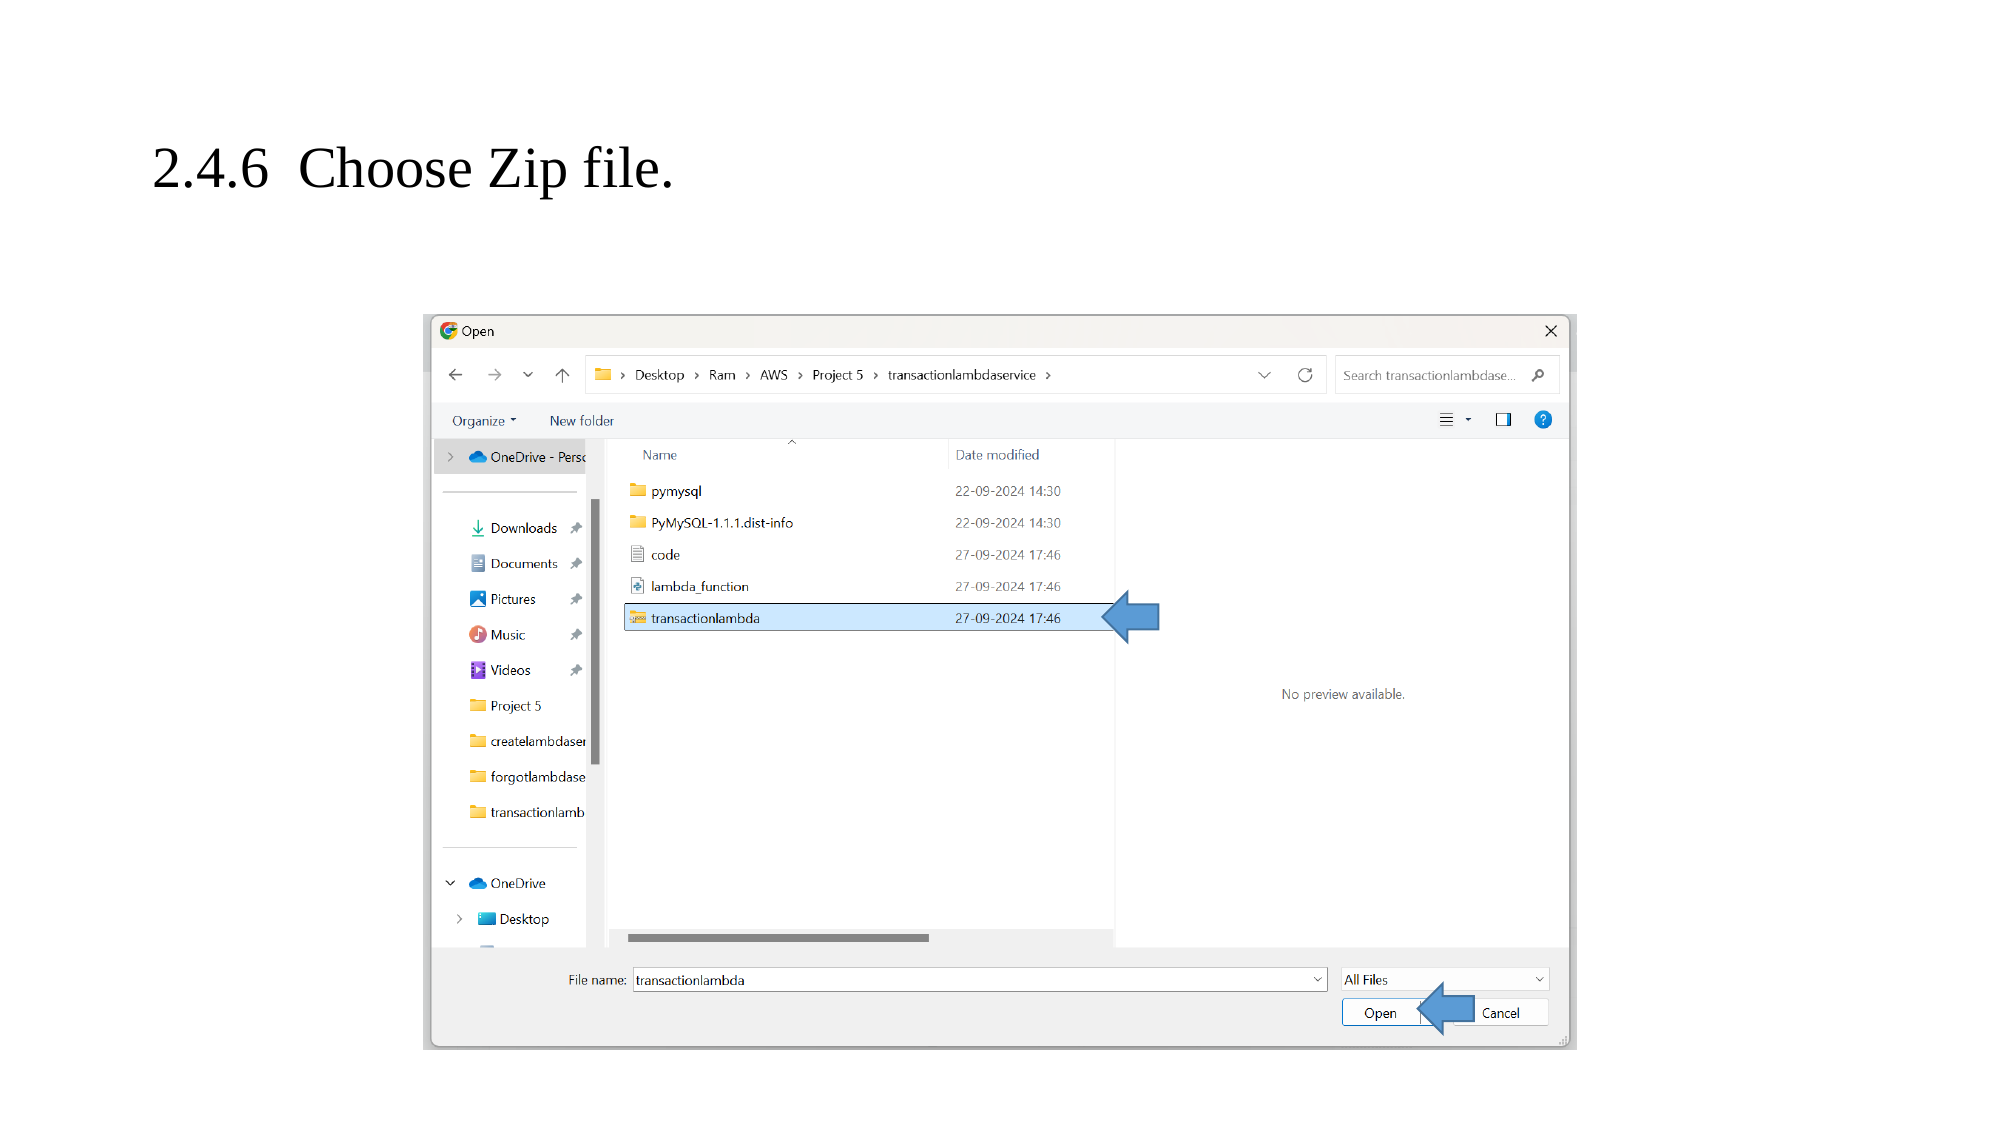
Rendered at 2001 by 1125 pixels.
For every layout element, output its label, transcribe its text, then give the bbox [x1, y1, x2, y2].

title 2.4.6 Choose Zip file. [137, 59, 1863, 278]
picture [423, 314, 1577, 1050]
